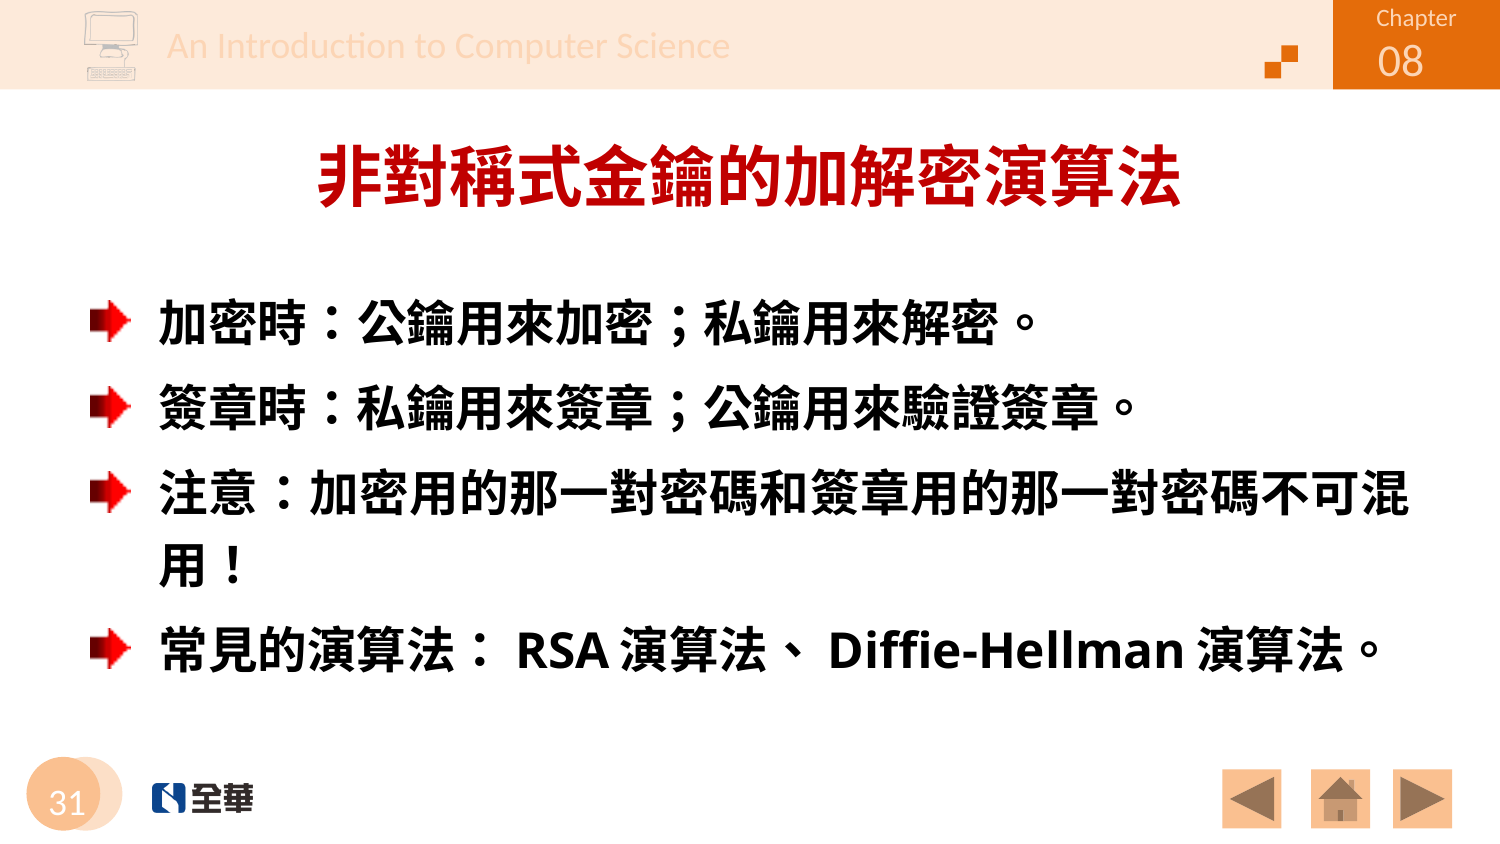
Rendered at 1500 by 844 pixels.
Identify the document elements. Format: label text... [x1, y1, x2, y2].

title 非對稱式金鑰的加解密演算法 [75, 104, 1425, 245]
picture [84, 11, 138, 81]
picture [90, 386, 131, 428]
picture [90, 628, 131, 669]
picture [90, 300, 131, 342]
picture [90, 471, 131, 513]
list 加密時：公鑰用來加密；私鑰用來解密。 簽章時：私鑰用來簽章；公鑰用來驗證簽章。 注意：加密用的那一對密碼和簽章用的那一對密碼不可混用！ 常見的演算法：RSA演算法、Diffie-Hellman演算法。 [75, 272, 1425, 754]
picture [152, 783, 253, 813]
